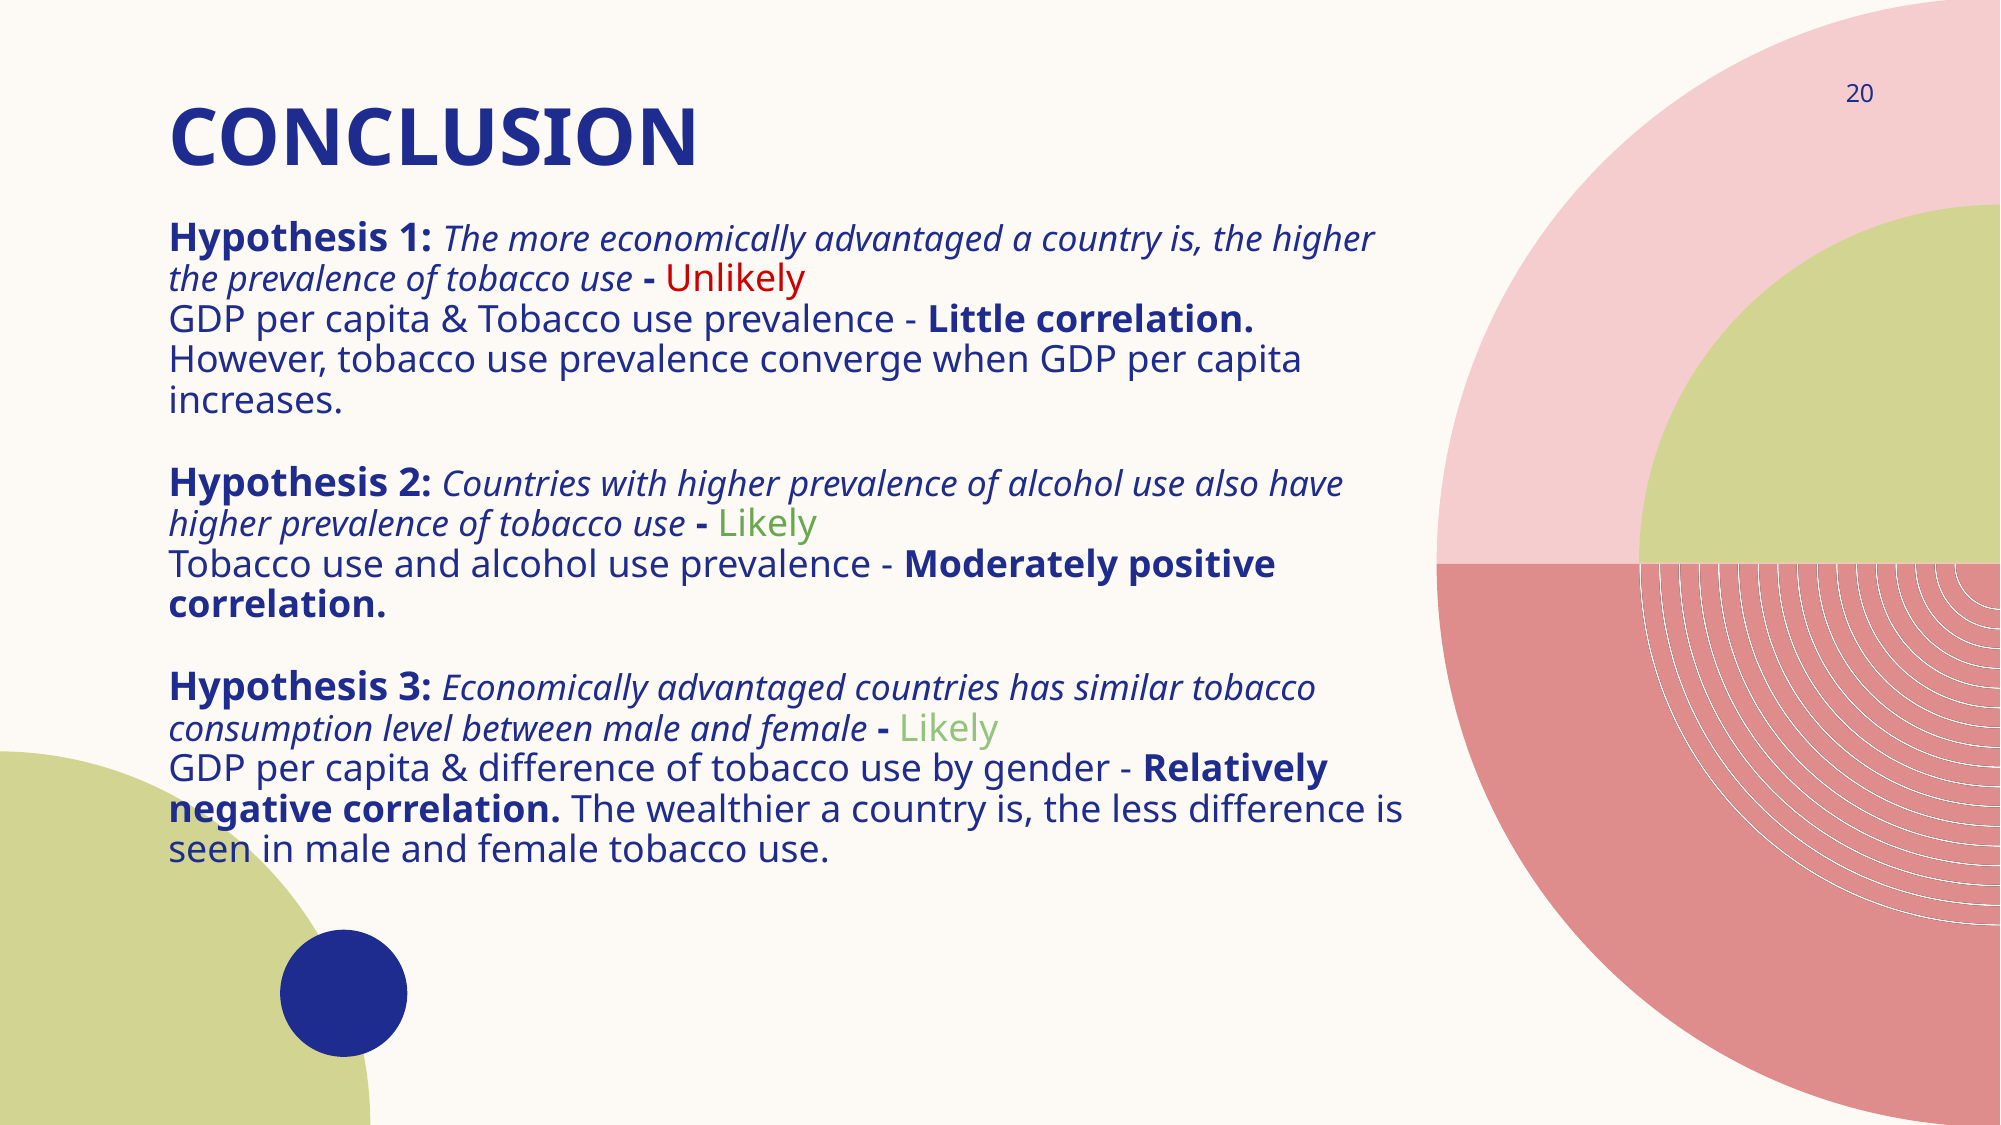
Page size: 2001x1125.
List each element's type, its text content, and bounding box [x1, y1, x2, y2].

slide_number ‹#› [1712, 75, 1875, 116]
picture [1639, 564, 2000, 926]
title CONCLUSION [153, 75, 1339, 189]
list Hypothesis 1: The more economically advantaged a country is, the higher the prevalence of tobacco use - Unlikely GDP per capita & Tobacco use prevalence - Little correlation. However, tobacco use prevalence converge when GDP per capita increases. Hypothesis 2: Countries with higher prevalence of alcohol use also have higher prevalence of tobacco use - Likely Tobacco use and alcohol use prevalence - Moderately positive correlation. Hypothesis 3: Economically advantaged countries has similar tobacco consumption level between male and female - Likely GDP per capita & difference of tobacco use by gender - Relatively negative correlation. The wealthier a country is, the less difference is seen in male and female tobacco use. [153, 209, 1444, 833]
